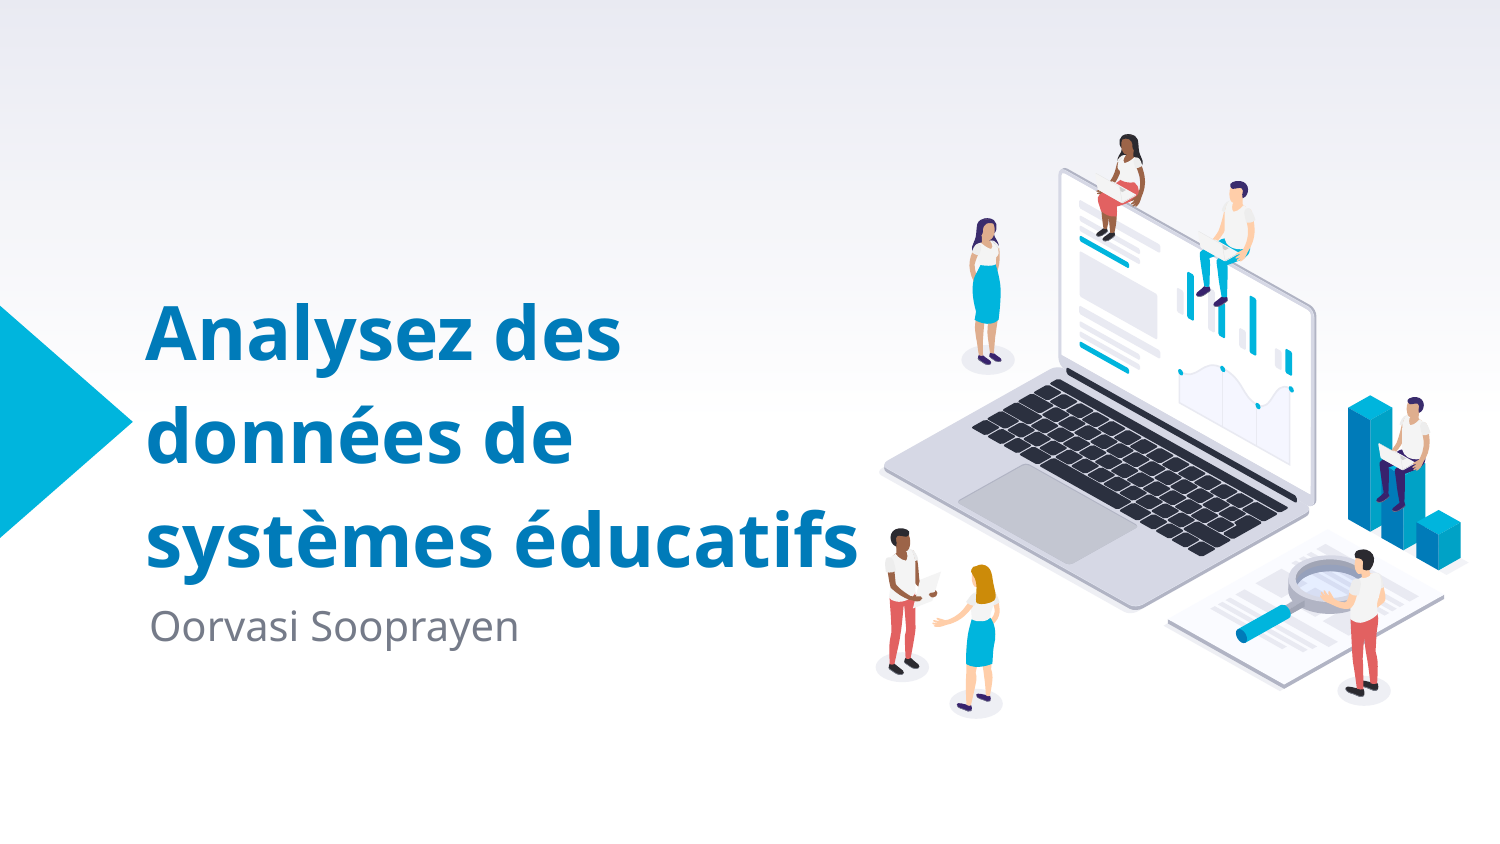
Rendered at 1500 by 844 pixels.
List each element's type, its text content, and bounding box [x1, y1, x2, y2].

title Analysez des données de systèmes éducatifs [145, 261, 870, 583]
subtitle Oorvasi Sooprayen [149, 595, 870, 659]
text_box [875, 133, 1469, 720]
